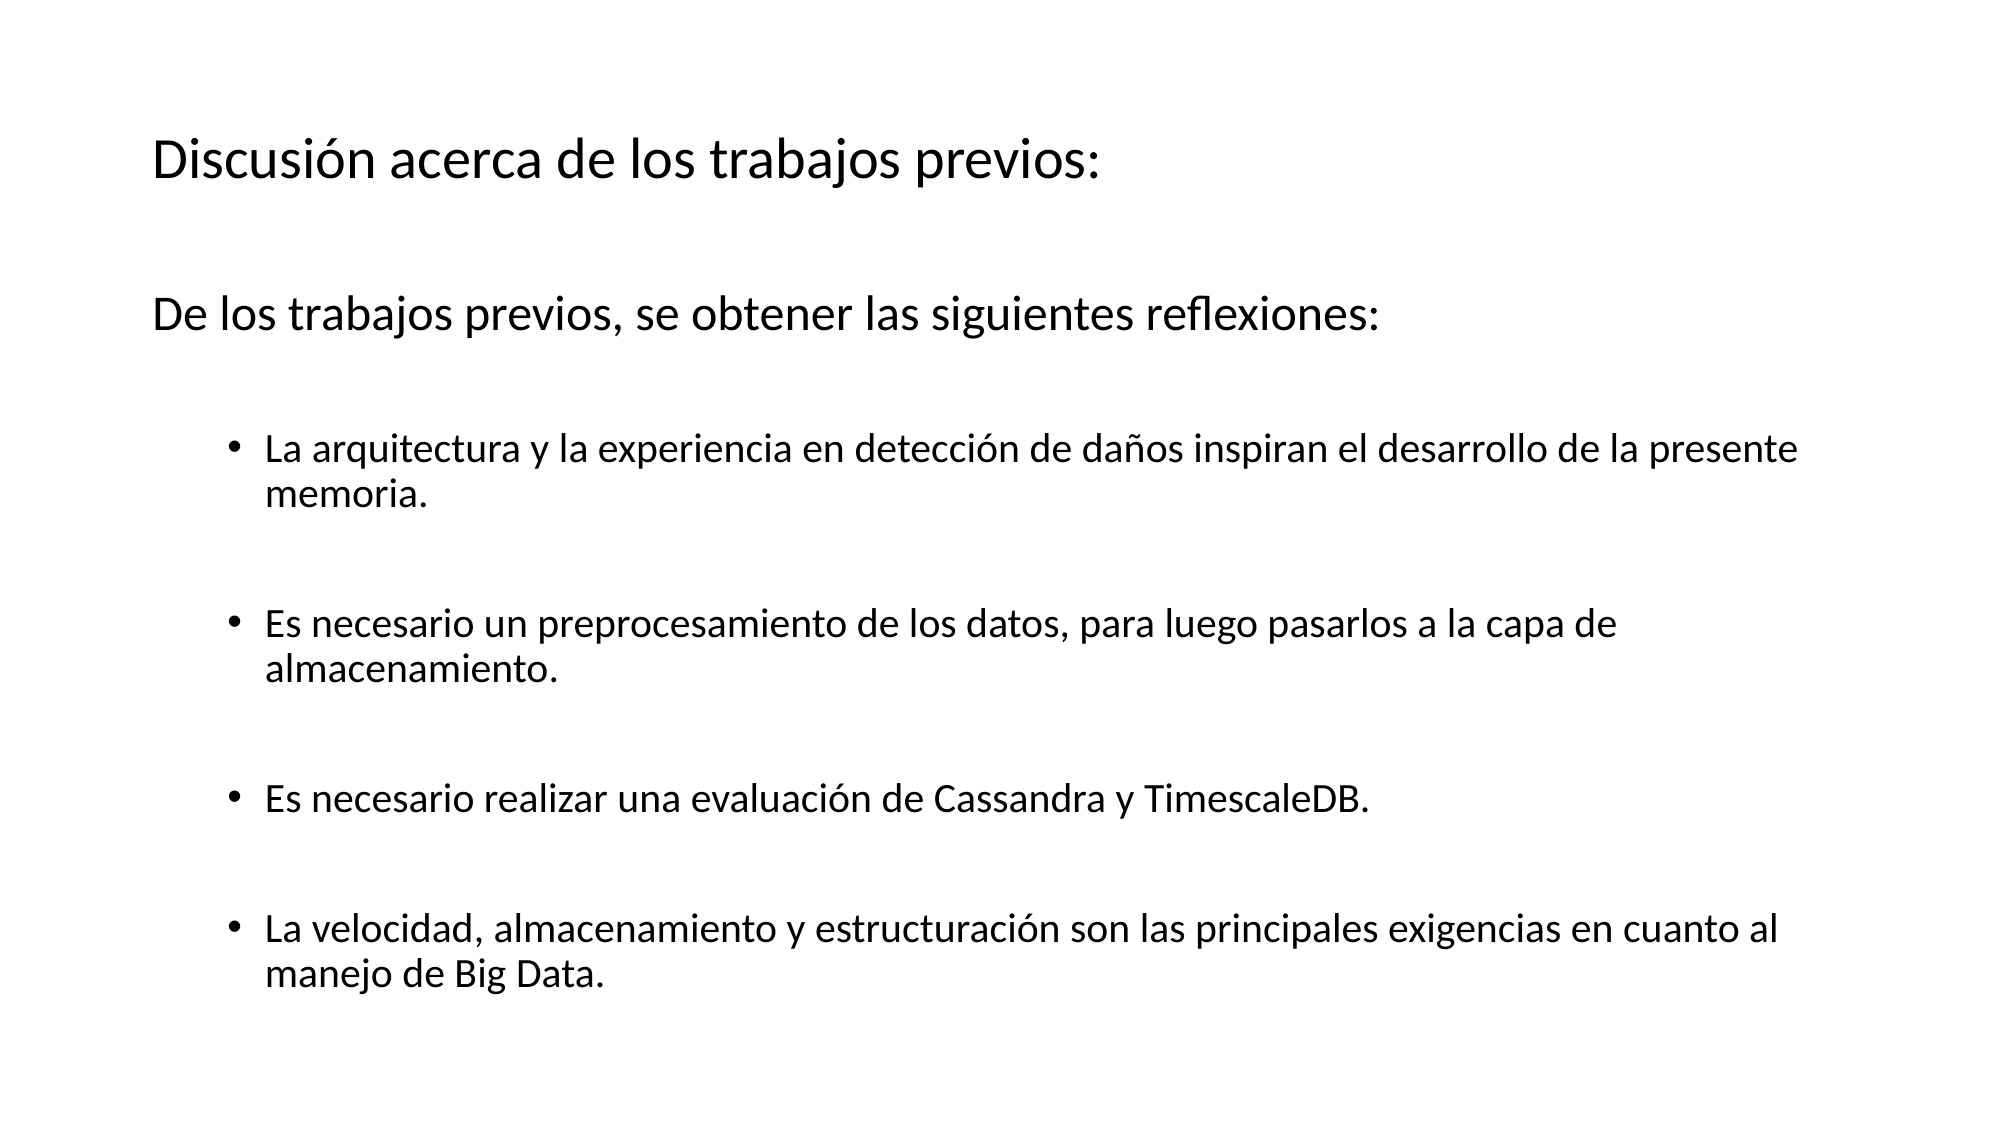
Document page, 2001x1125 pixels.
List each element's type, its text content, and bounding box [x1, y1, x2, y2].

list Discusión acerca de los trabajos previos: De los trabajos previos, se obtener las siguientes reflexiones: La arquitectura y la experiencia en detección de daños inspiran el desarrollo de la presente memoria. Es necesario un preprocesamiento de los datos, para luego pasarlos a la capa de almacenamiento. Es necesario realizar una evaluación de Cassandra y TimescaleDB. La velocidad, almacenamiento y estructuración son las principales exigencias en cuanto al manejo de Big Data. [137, 121, 1863, 1014]
